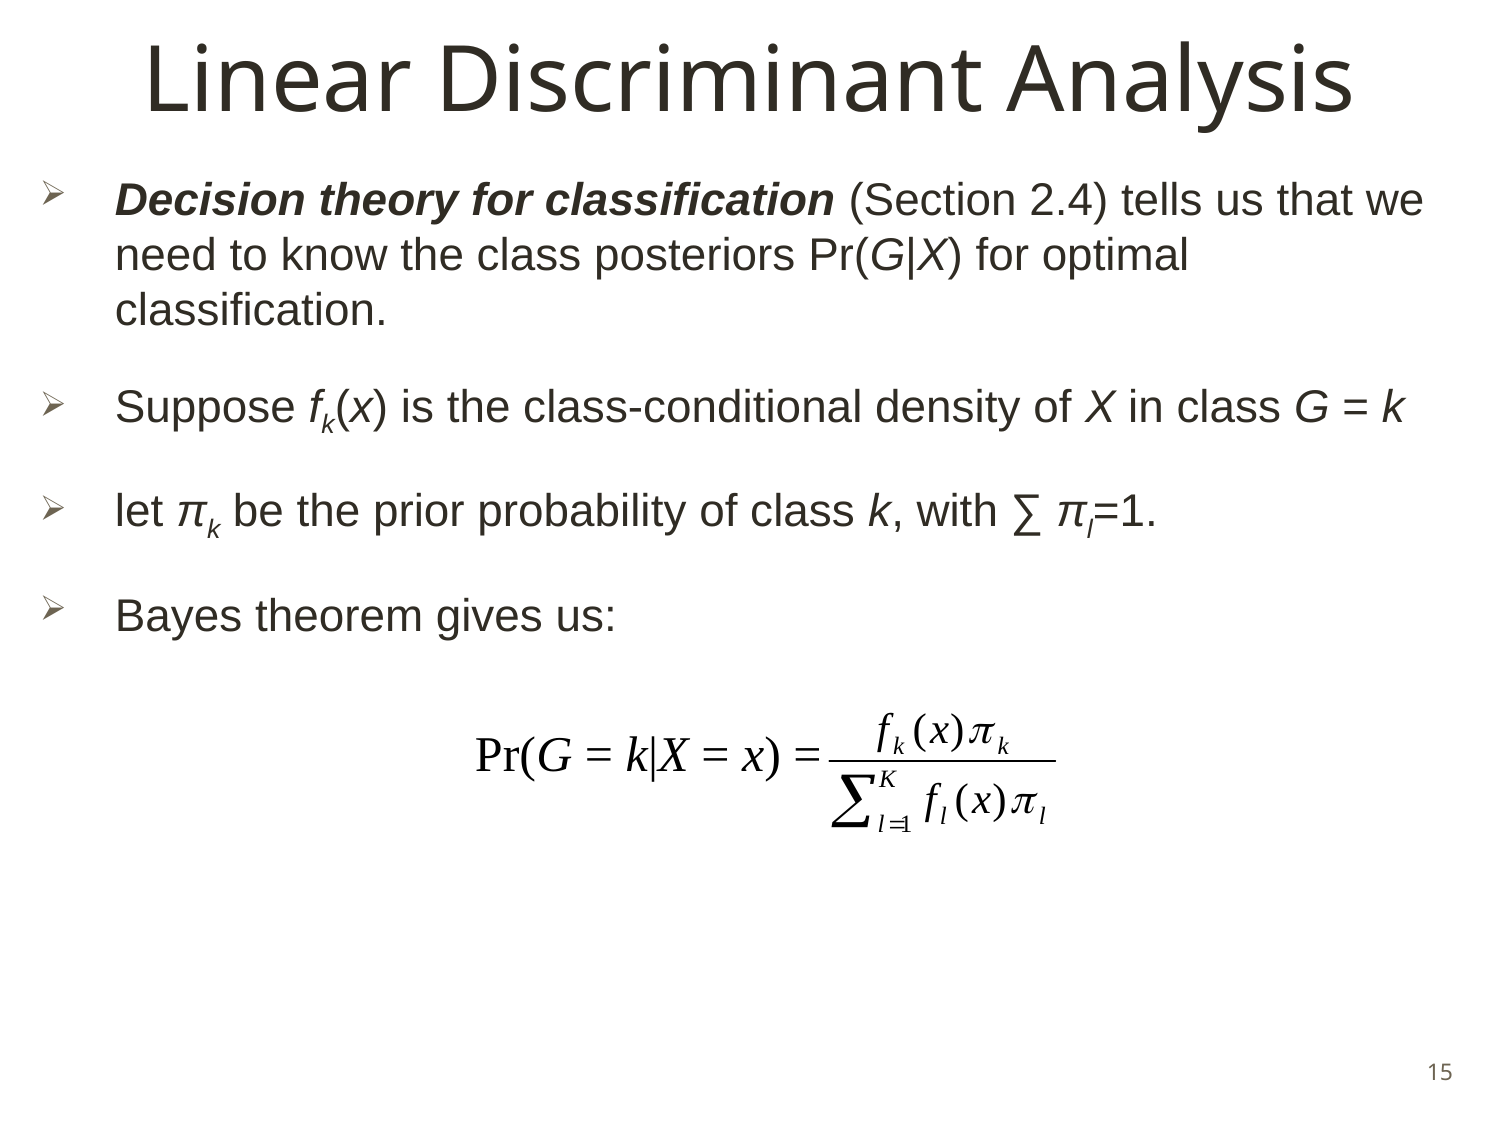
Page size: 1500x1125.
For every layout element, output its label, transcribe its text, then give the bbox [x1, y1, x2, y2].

picture [473, 698, 1102, 842]
list Decision theory for classification (Section 2.4) tells us that we need to know the class posteriors Pr(G|X) for optimal classification. Suppose fk(x) is the class-conditional density of X in class G = k let πk be the prior probability of class k, with ∑ πl=1. Bayes theorem gives us: [24, 162, 1469, 650]
title Linear Discriminant Analysis [81, 15, 1419, 138]
slide_number 15 [1118, 1042, 1469, 1103]
